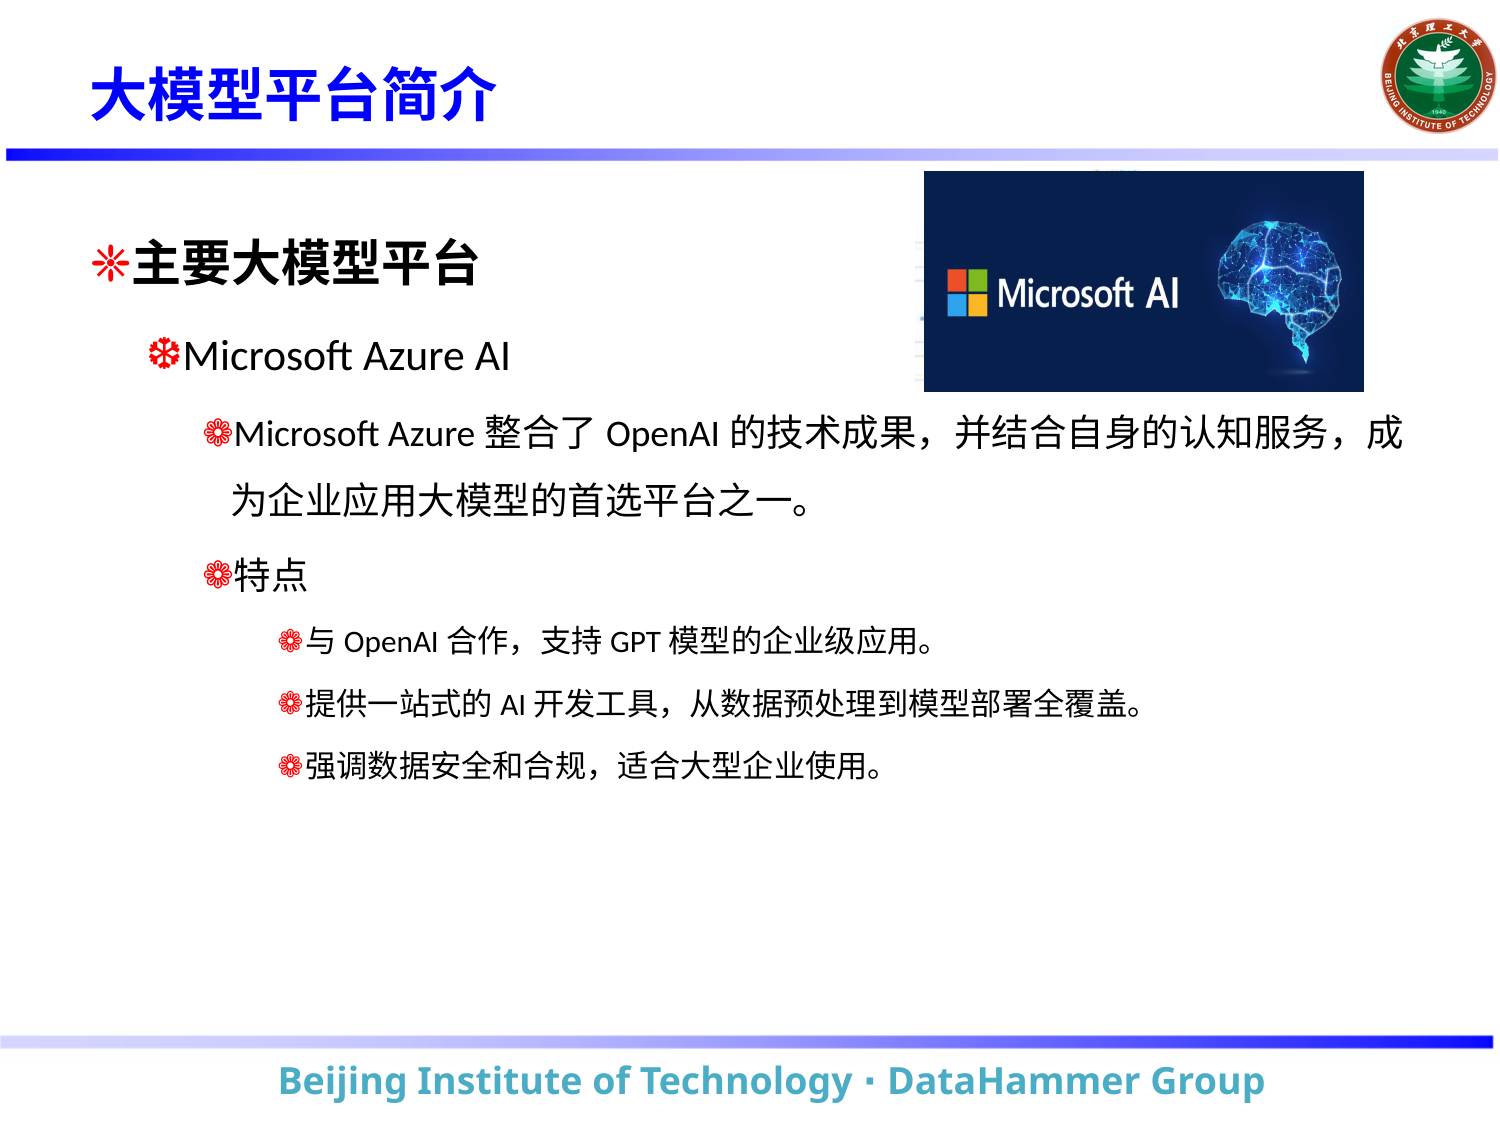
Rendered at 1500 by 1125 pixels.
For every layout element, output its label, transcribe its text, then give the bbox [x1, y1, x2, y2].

picture [0, 16, 1500, 392]
title 大模型平台简介 [74, 34, 1378, 152]
picture [0, 1028, 1498, 1063]
list 主要大模型平台 Microsoft Azure AI Microsoft Azure整合了OpenAI的技术成果，并结合自身的认知服务，成为企业应用大模型的首选平台之一。 特点 与OpenAI合作，支持GPT模型的企业级应用。 提供一站式的AI开发工具，从数据预处理到模型部署全覆盖。 强调数据安全和合规，适合大型企业使用。 [74, 194, 1426, 767]
